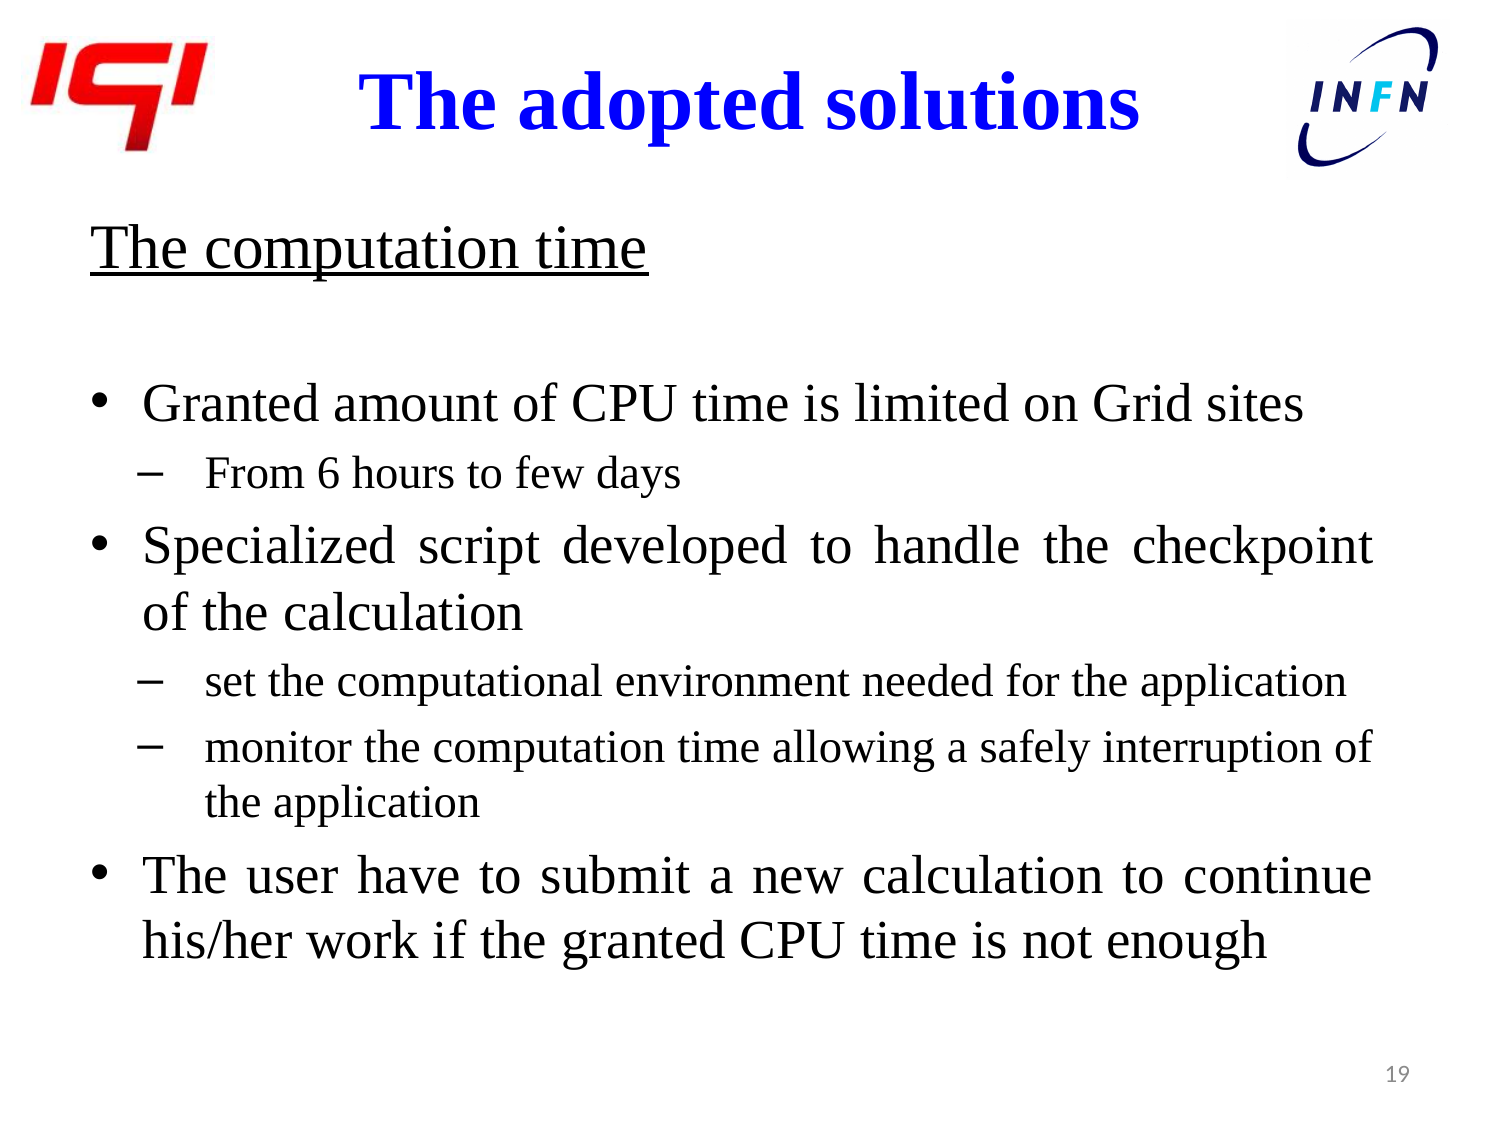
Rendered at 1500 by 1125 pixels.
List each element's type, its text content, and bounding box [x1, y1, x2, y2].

picture [1286, 19, 1450, 180]
picture [21, 36, 75, 158]
slide_number 19 [1074, 1042, 1425, 1103]
list The computation time Granted amount of CPU time is limited on Grid sites From 6 hours to few days Specialized script developed to handle the checkpoint of the calculation set the computational environment needed for the application monitor the computation time allowing a safely interruption of the application The user have to submit a new calculation to continue his/her work if the granted CPU time is not enough [75, 197, 1390, 1069]
title The adopted solutions [75, 30, 1425, 163]
